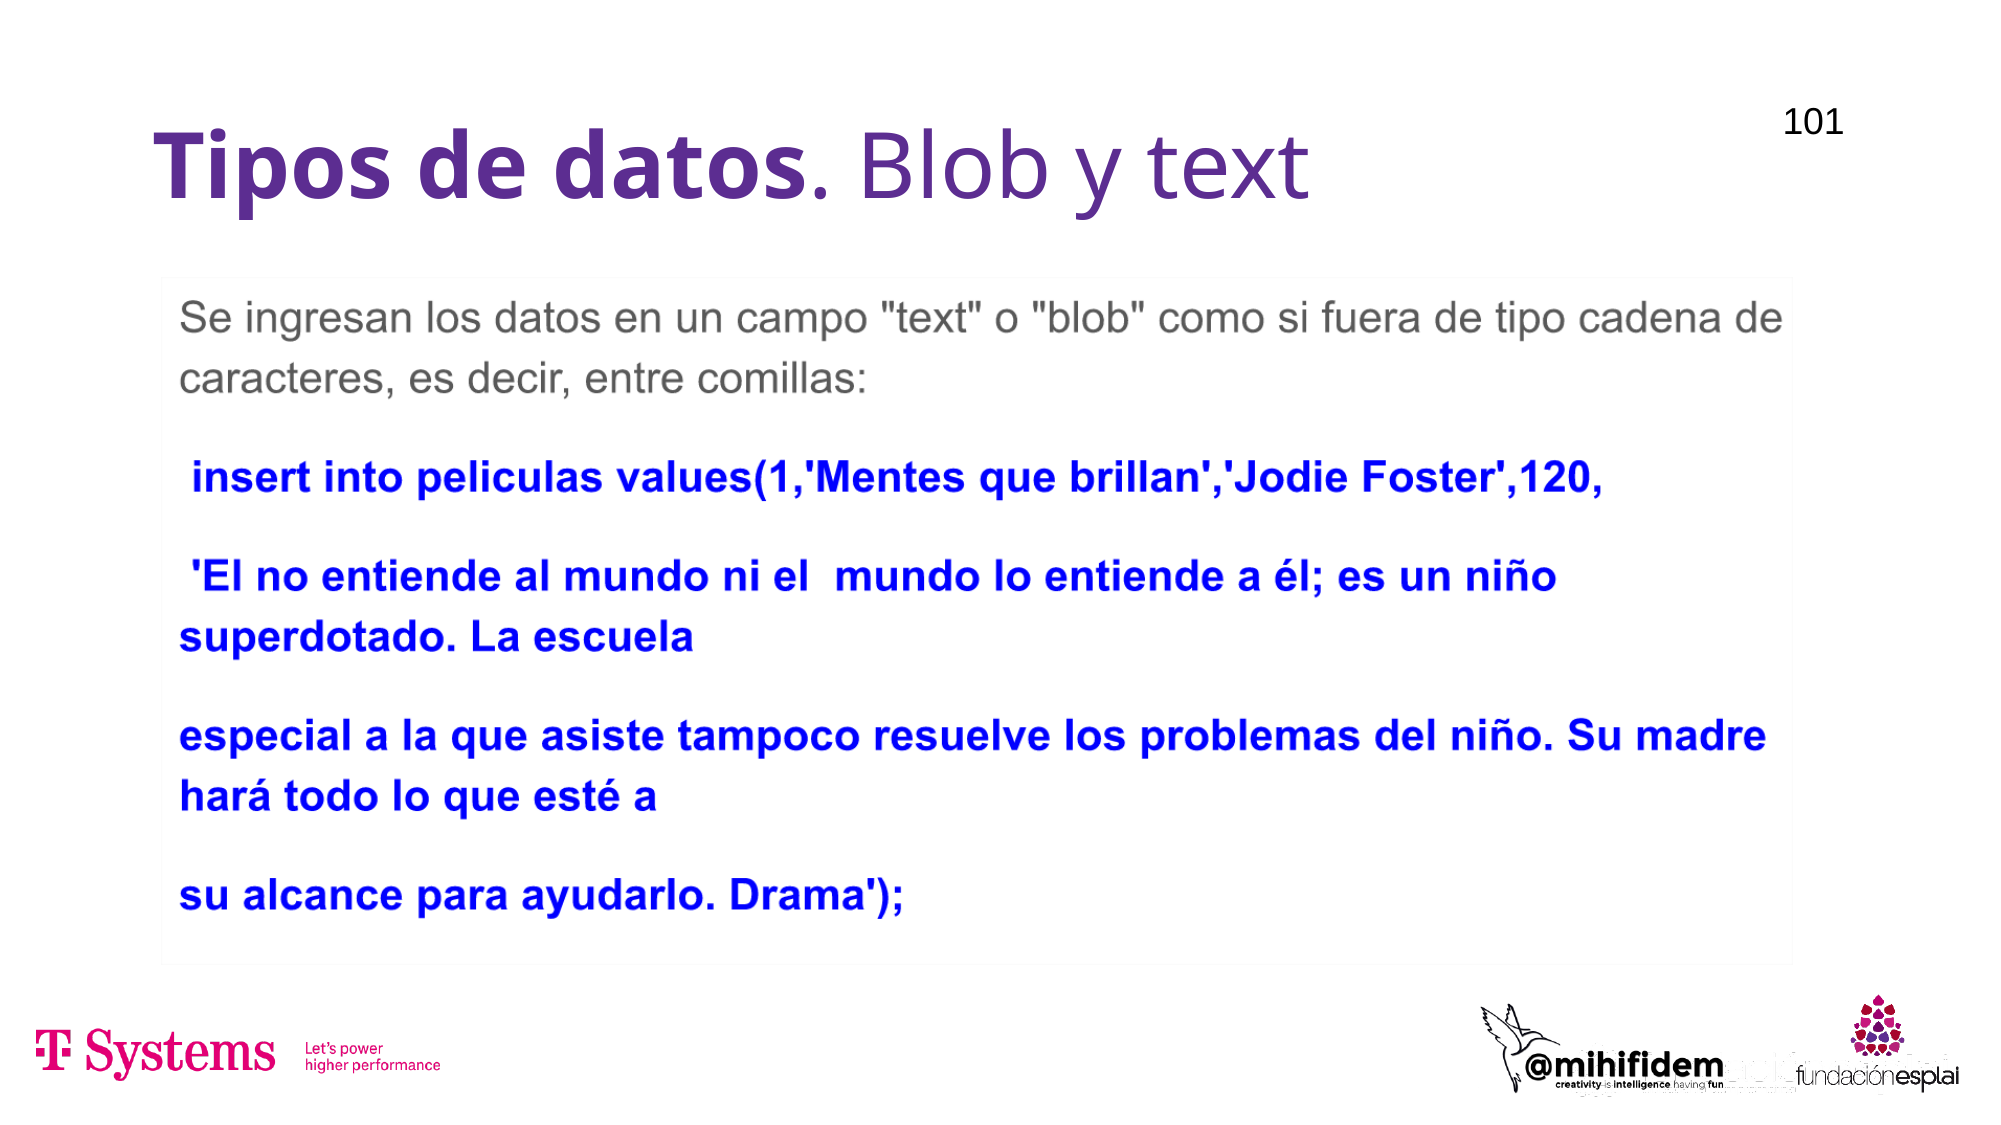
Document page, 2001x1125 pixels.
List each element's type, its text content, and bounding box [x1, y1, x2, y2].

text_box 101 [1767, 89, 1863, 150]
picture [1472, 986, 1965, 1103]
text_box Tipos de datos. Blob y text [137, 59, 1863, 278]
picture [36, 1027, 440, 1081]
picture [161, 276, 1793, 965]
